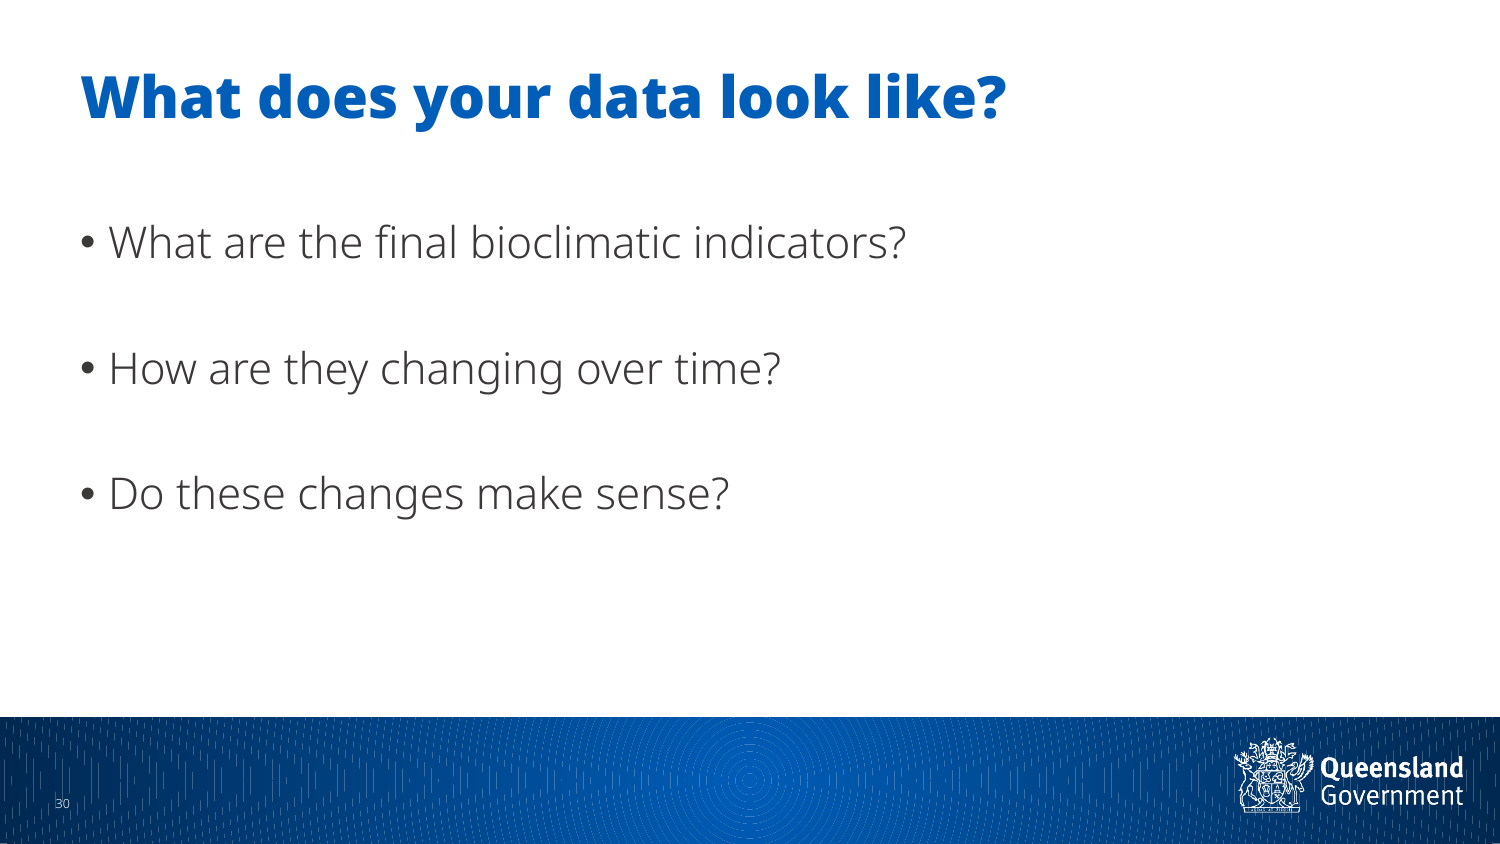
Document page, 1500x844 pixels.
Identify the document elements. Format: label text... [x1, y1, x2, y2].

picture [1229, 733, 1469, 818]
title What does your data look like? [65, 17, 1428, 181]
list What are the final bioclimatic indicators? How are they changing over time? Do these changes make sense? [65, 213, 1428, 687]
slide_number 29 [16, 782, 86, 827]
